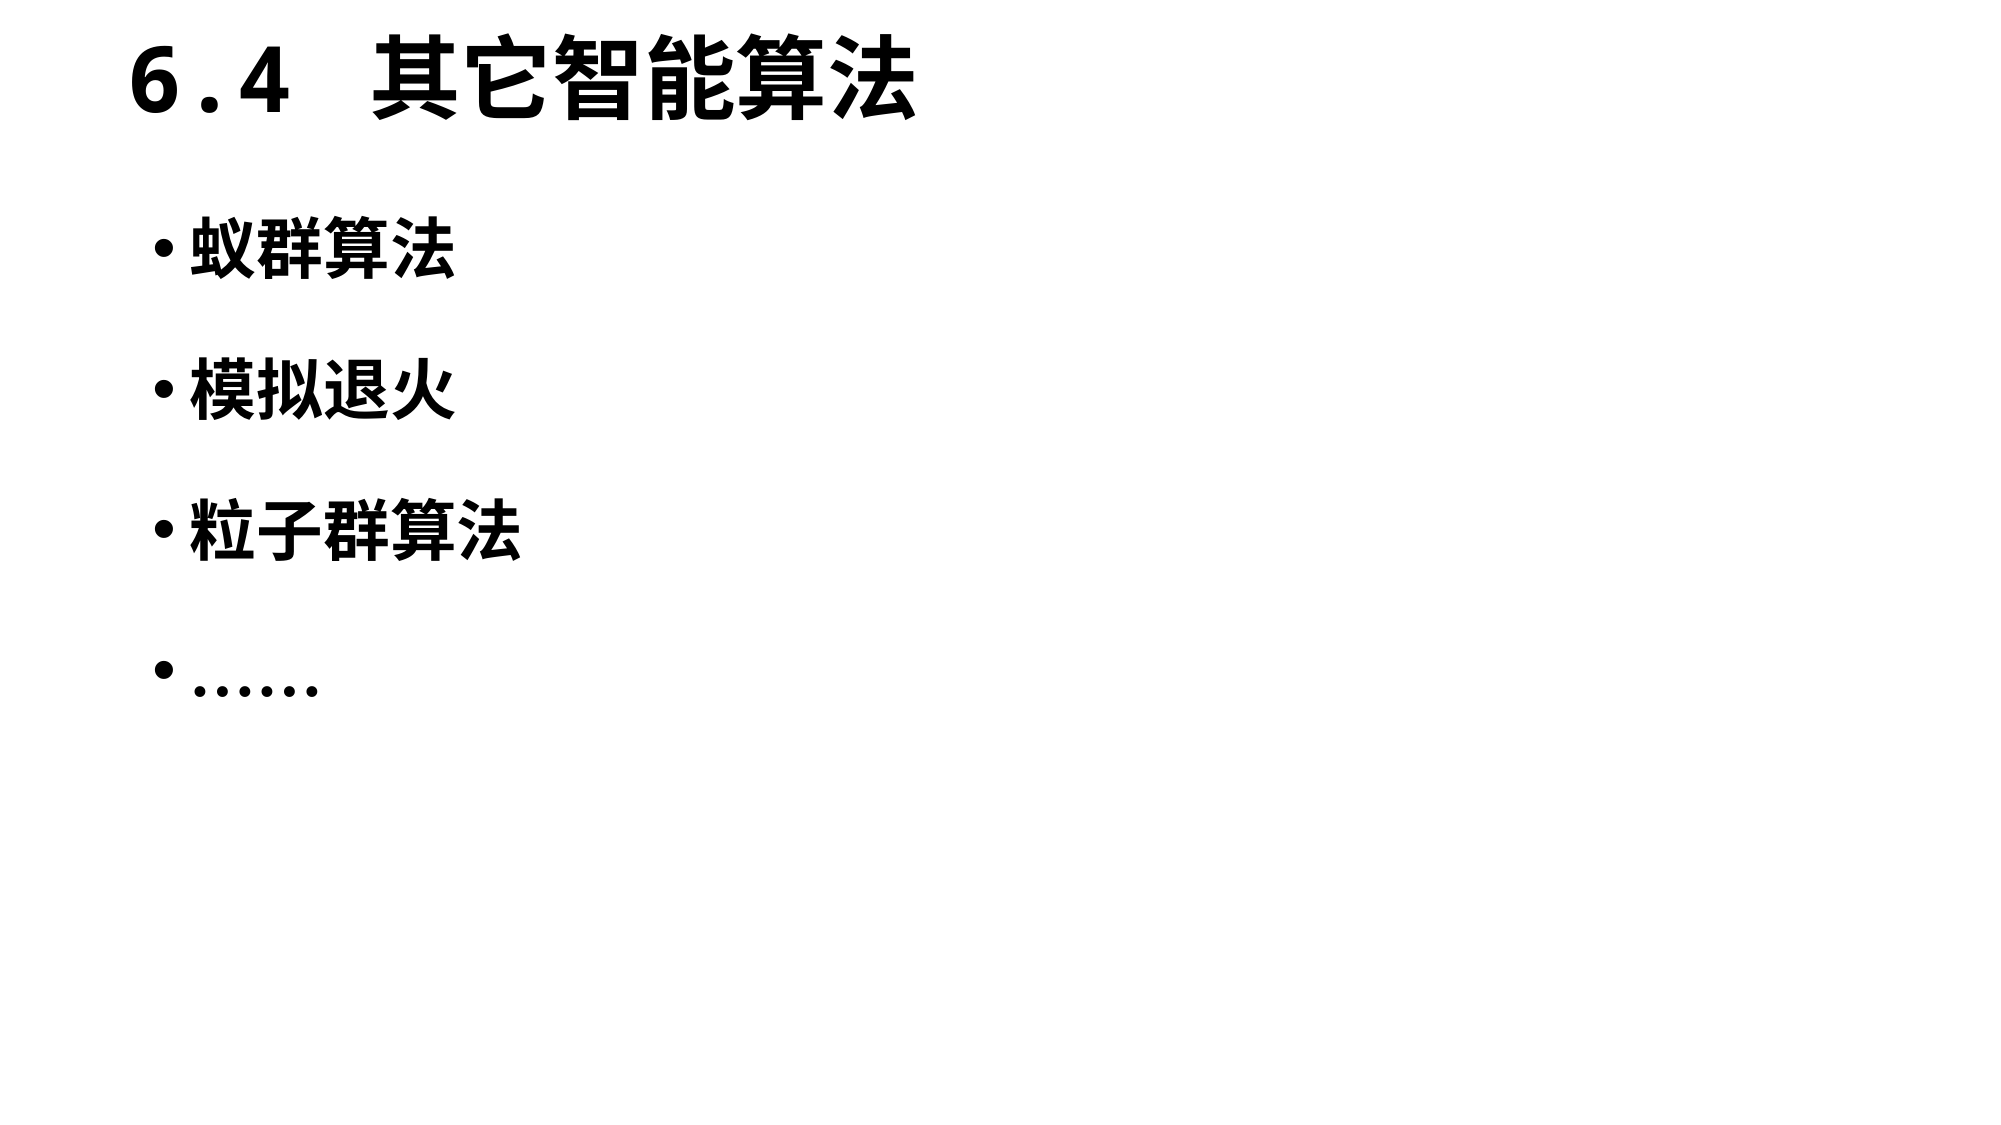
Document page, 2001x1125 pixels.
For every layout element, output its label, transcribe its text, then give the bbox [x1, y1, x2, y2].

text_box 6.4 其它智能算法 [112, 26, 1388, 189]
list 蚁群算法 模拟退火 粒子群算法 …… [137, 159, 1888, 1042]
